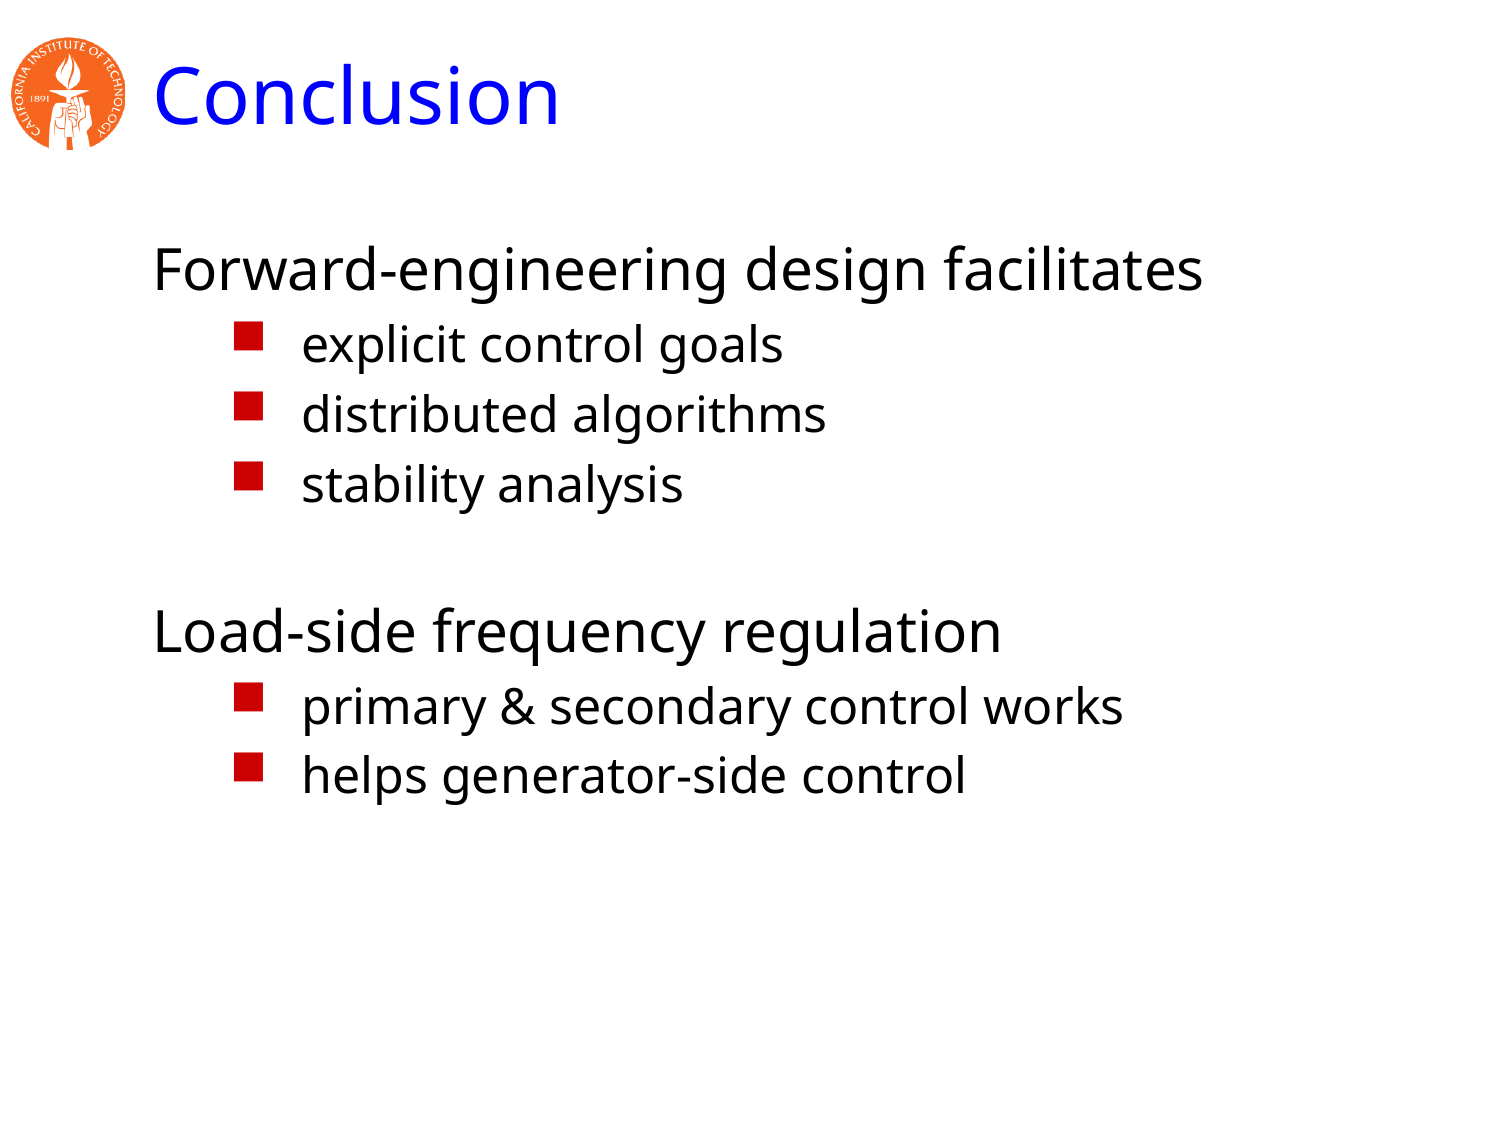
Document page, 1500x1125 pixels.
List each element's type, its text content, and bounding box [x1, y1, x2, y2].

text_box Forward-engineering design facilitates explicit control goals distributed algorithms stability analysis Load-side frequency regulation primary & secondary control works helps generator-side control [137, 224, 1475, 1075]
title Conclusion [137, 37, 1463, 176]
